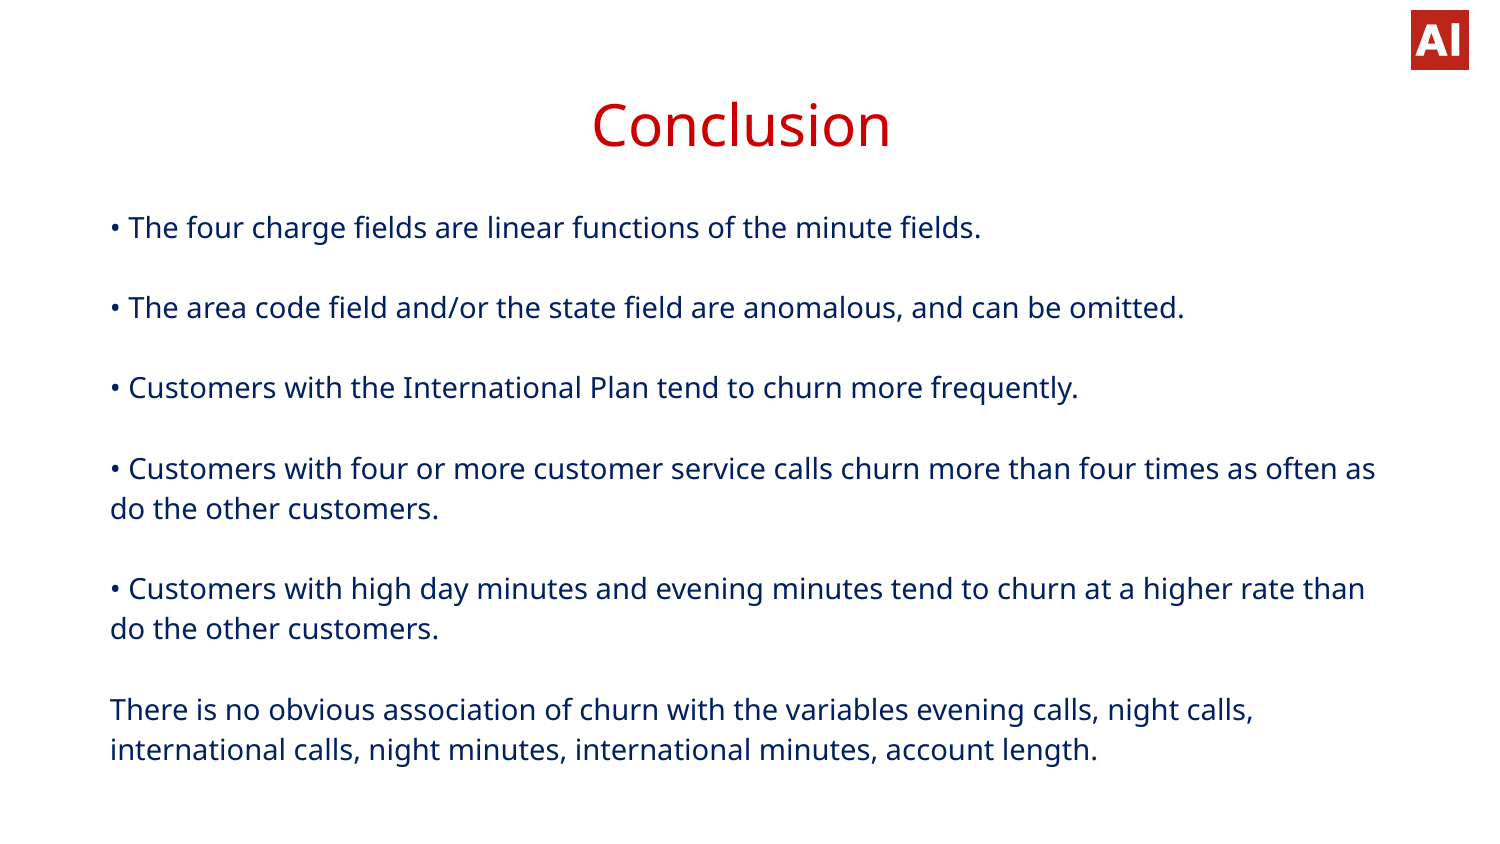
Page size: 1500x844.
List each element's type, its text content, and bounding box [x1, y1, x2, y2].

picture [1411, 10, 1469, 70]
title Conclusion [51, 72, 1449, 167]
list • The four charge fields are linear functions of the minute fields. • The area code field and/or the state field are anomalous, and can be omitted. • Customers with the International Plan tend to churn more frequently. • Customers with four or more customer service calls churn more than four times as often as do the other customers. • Customers with high day minutes and evening minutes tend to churn at a higher rate than do the other customers. There is no obvious association of churn with the variables evening calls, night calls, international calls, night minutes, international minutes, account length. [71, 189, 1420, 771]
